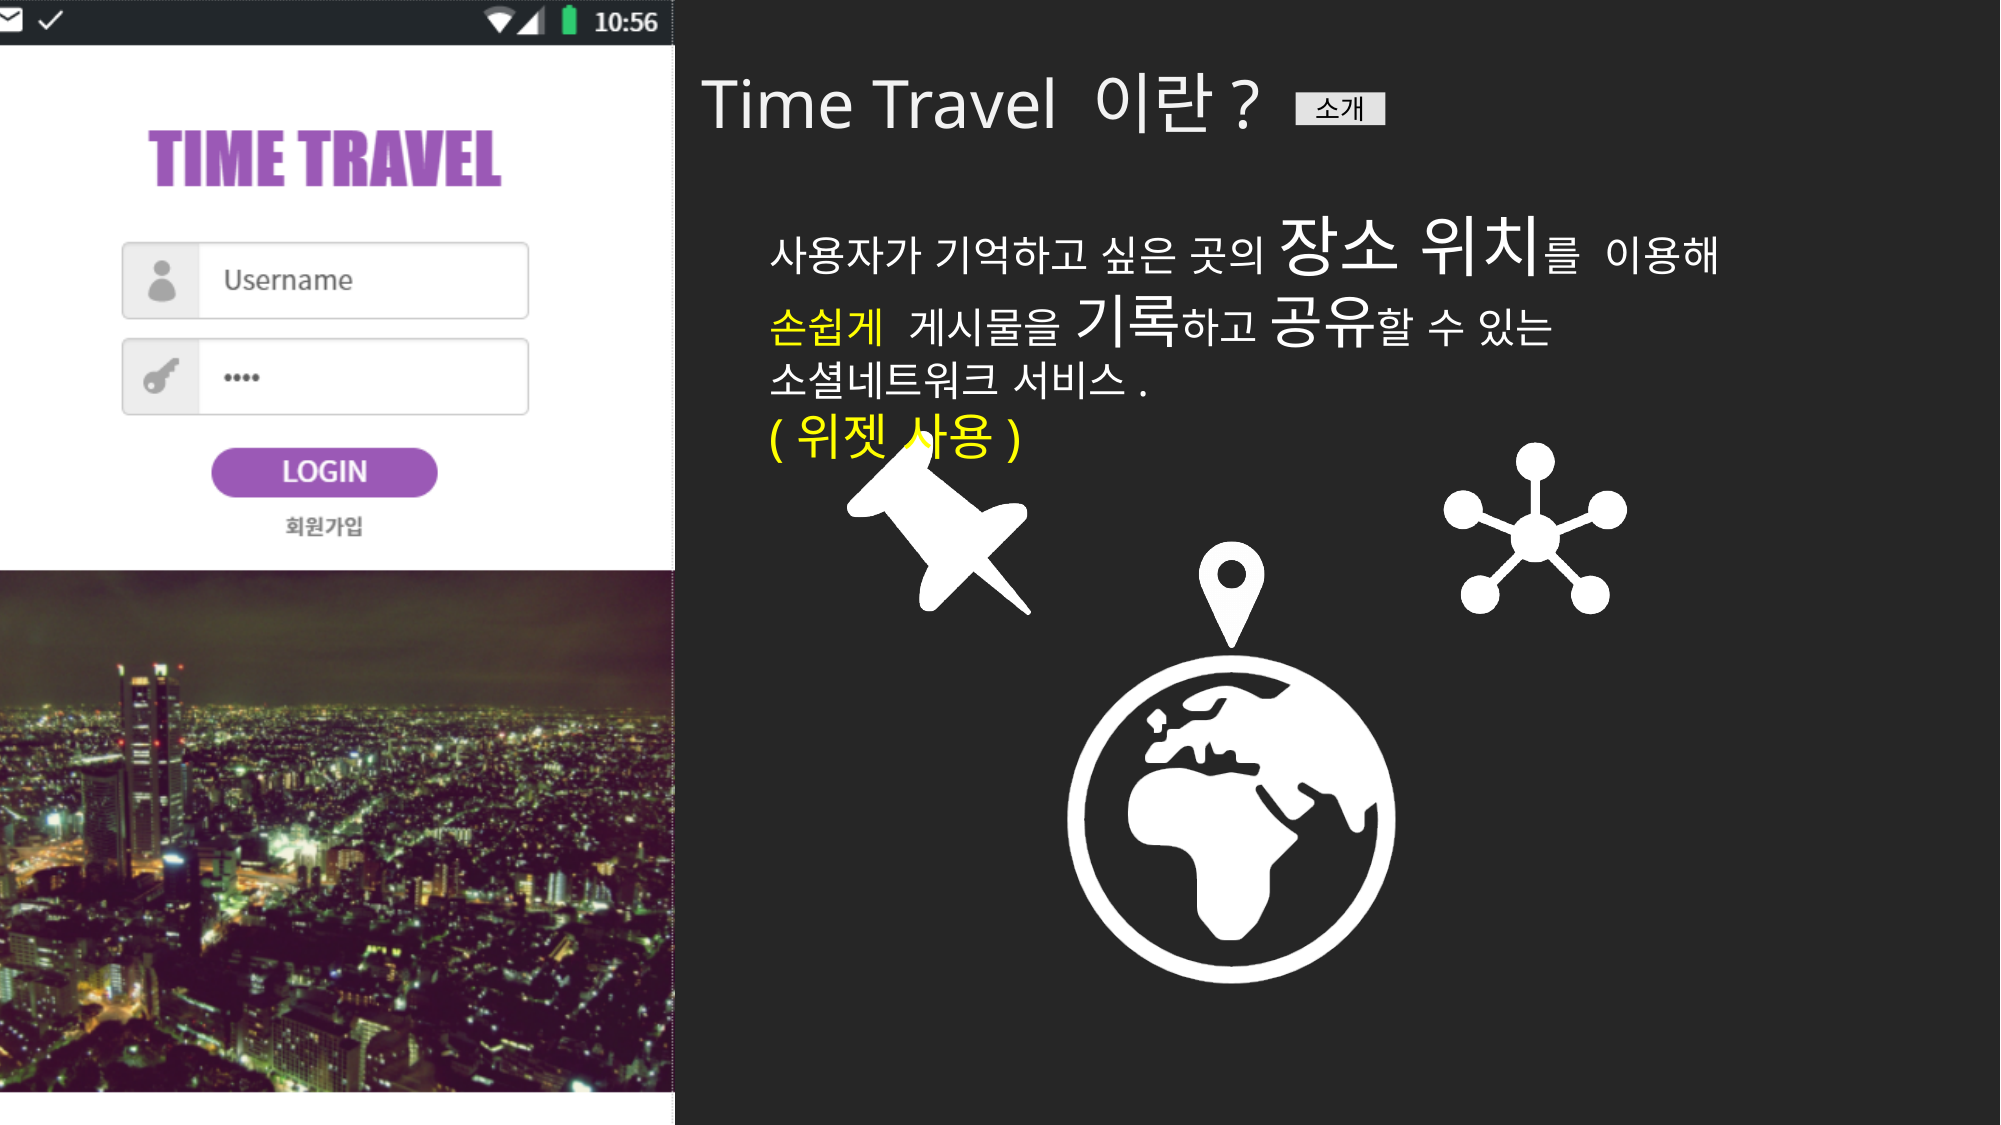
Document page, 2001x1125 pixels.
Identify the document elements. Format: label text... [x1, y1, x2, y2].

text_box Time Travel 이란? [686, 54, 1276, 150]
text_box 소개 [1295, 91, 1386, 126]
picture [0, 0, 675, 1125]
picture [814, 398, 1652, 1027]
text_box 사용자가 기억하고 싶은 곳의 장소 위치를 이용해 손쉽게 게시물을 기록하고 공유할 수 있는 소셜네트워크 서비스. (위젯 사용) [754, 197, 1802, 473]
